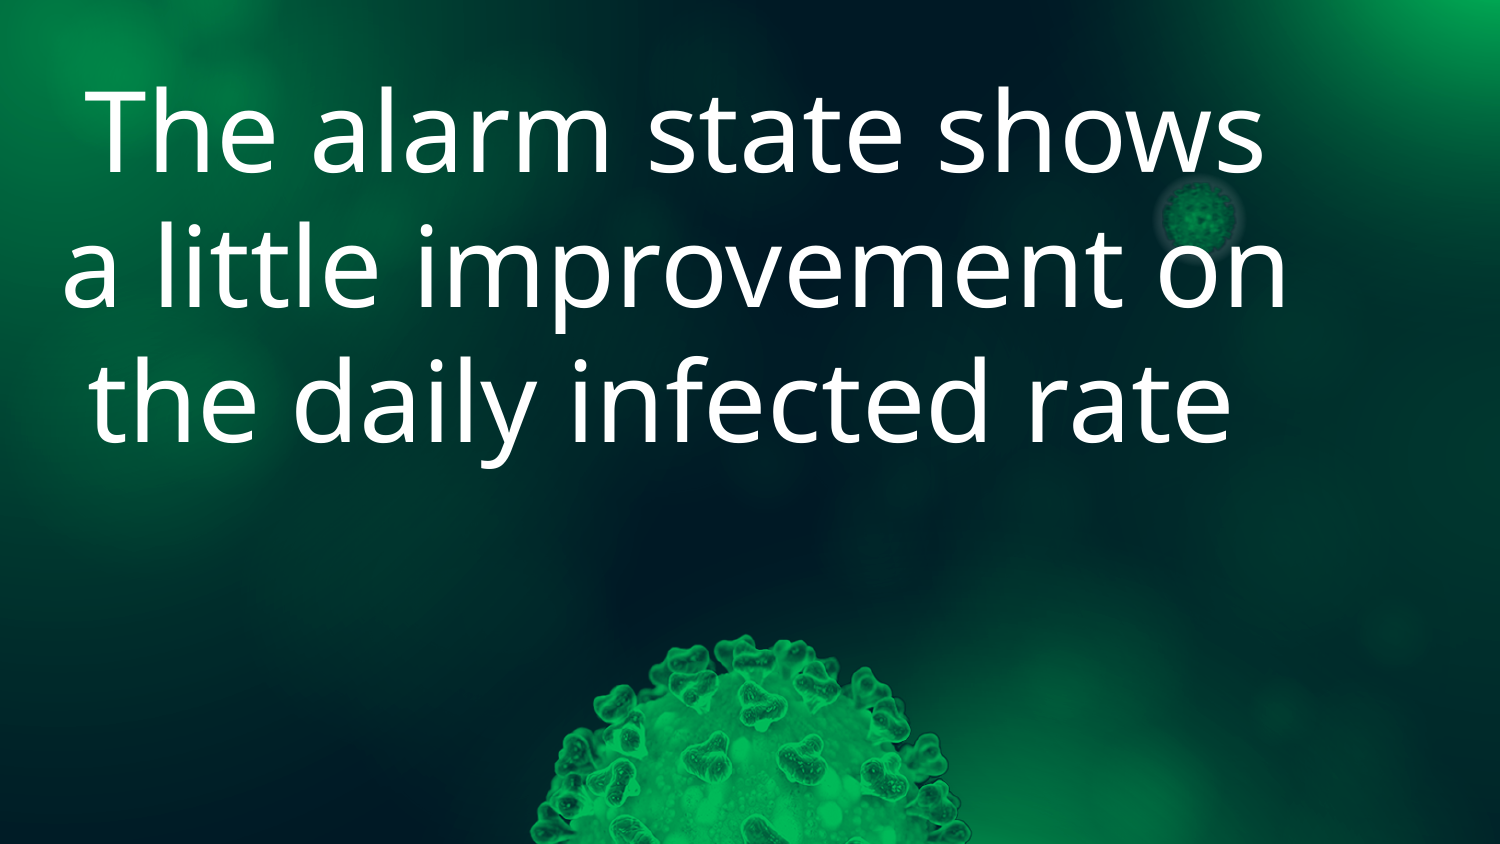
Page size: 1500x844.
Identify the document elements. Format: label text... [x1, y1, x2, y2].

picture [0, 0, 1500, 844]
title The alarm state shows a little improvement on the daily infected rate [43, 59, 1310, 467]
